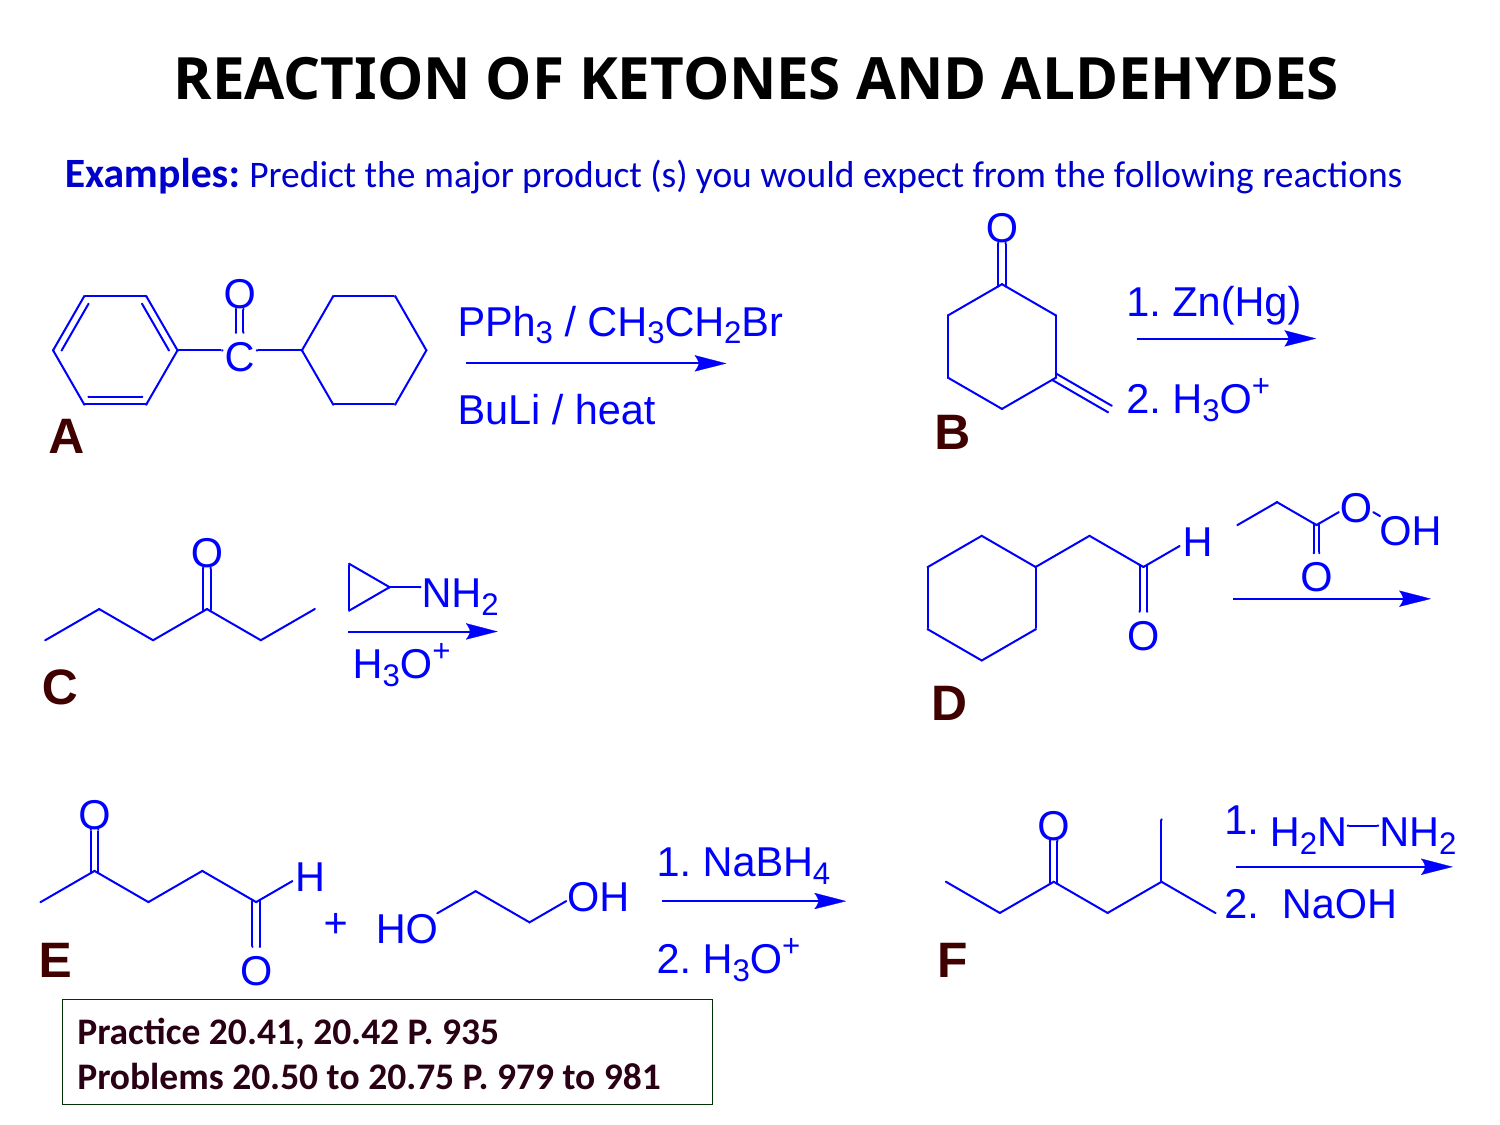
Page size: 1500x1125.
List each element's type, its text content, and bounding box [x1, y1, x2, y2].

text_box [34, 203, 1466, 988]
text_box Practice 20.41, 20.42 P. 935 Problems 20.50 to 20.75 P. 979 to 981 [62, 999, 713, 1105]
text_box REACTION OF KETONES AND ALDEHYDES Examples: Predict the major product (s) you would expect from the following reactions [49, 33, 1463, 203]
